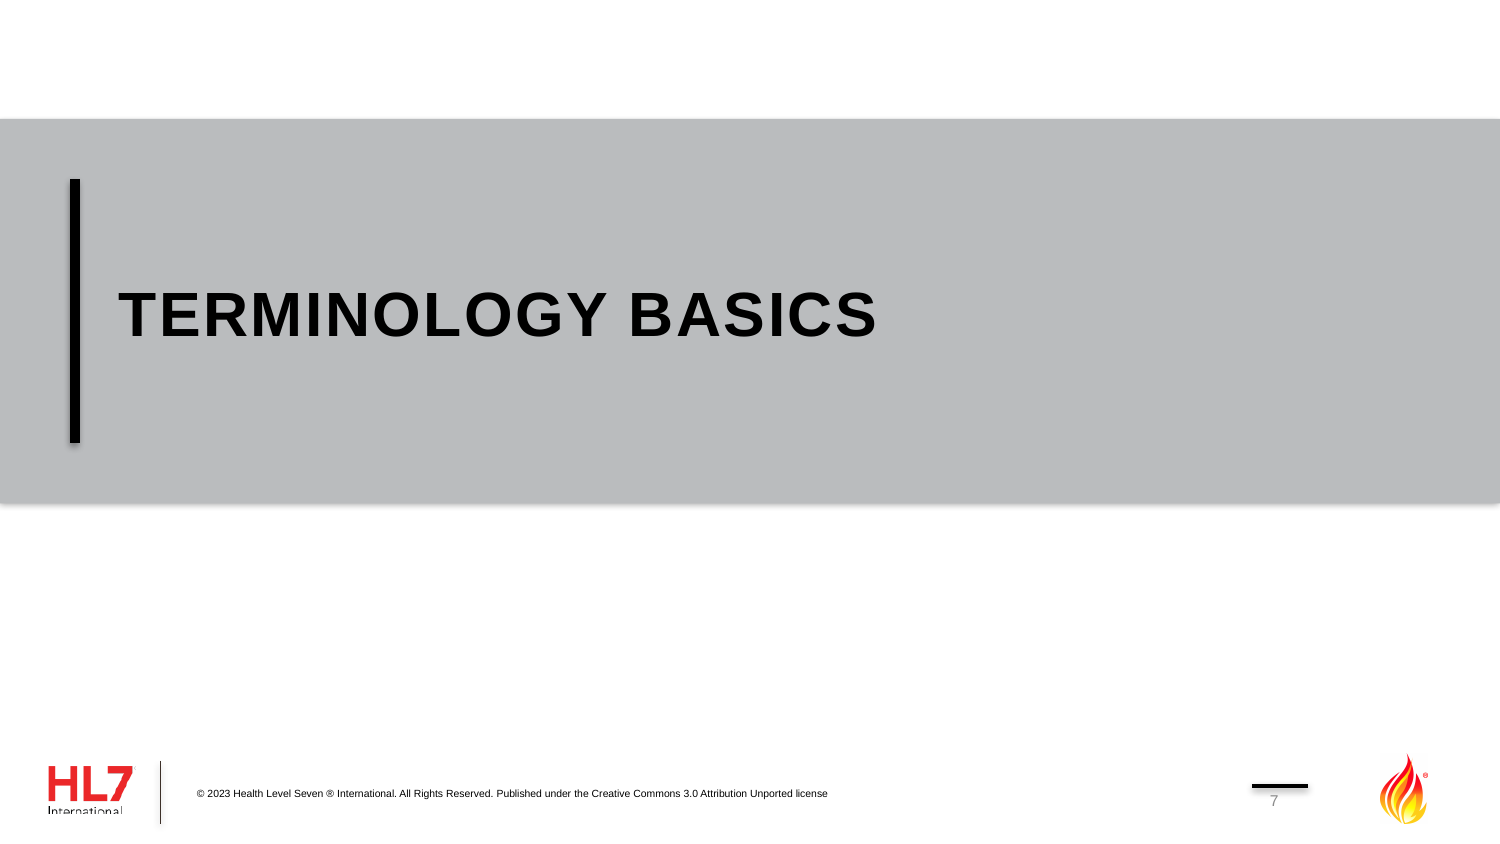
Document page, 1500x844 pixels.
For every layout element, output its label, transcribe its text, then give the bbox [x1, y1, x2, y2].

picture [1380, 753, 1428, 824]
footer © 2023 Health Level Seven ® International. All Rights Reserved. Published under the Creative Commons 3.0 Attribution Unported license [196, 786, 941, 813]
slide_number 7 [1258, 786, 1304, 814]
title terminology Basics [118, 144, 1478, 478]
